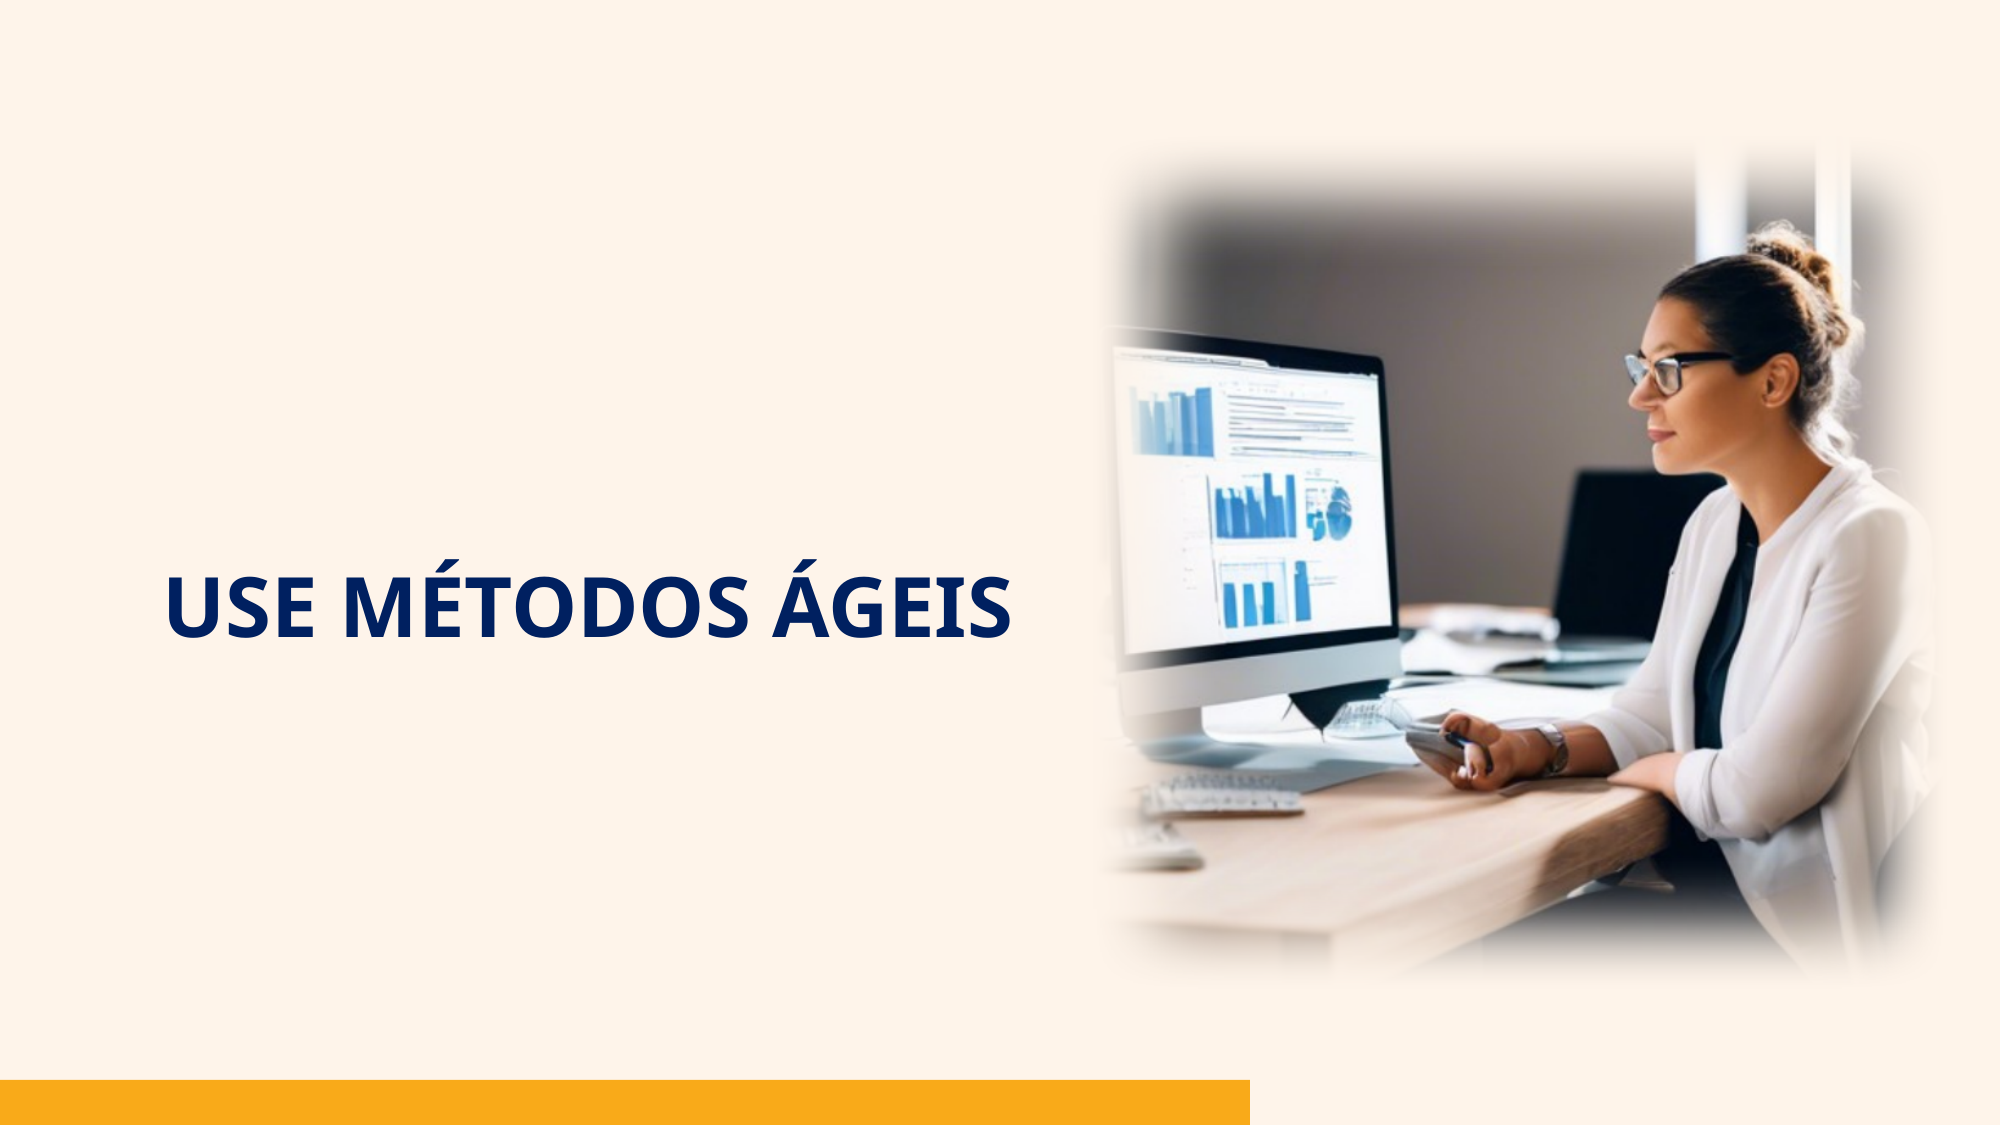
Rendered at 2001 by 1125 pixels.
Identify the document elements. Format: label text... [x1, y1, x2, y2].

picture [1089, 132, 1951, 993]
title Use Métodos Ágeis [147, 68, 1110, 663]
